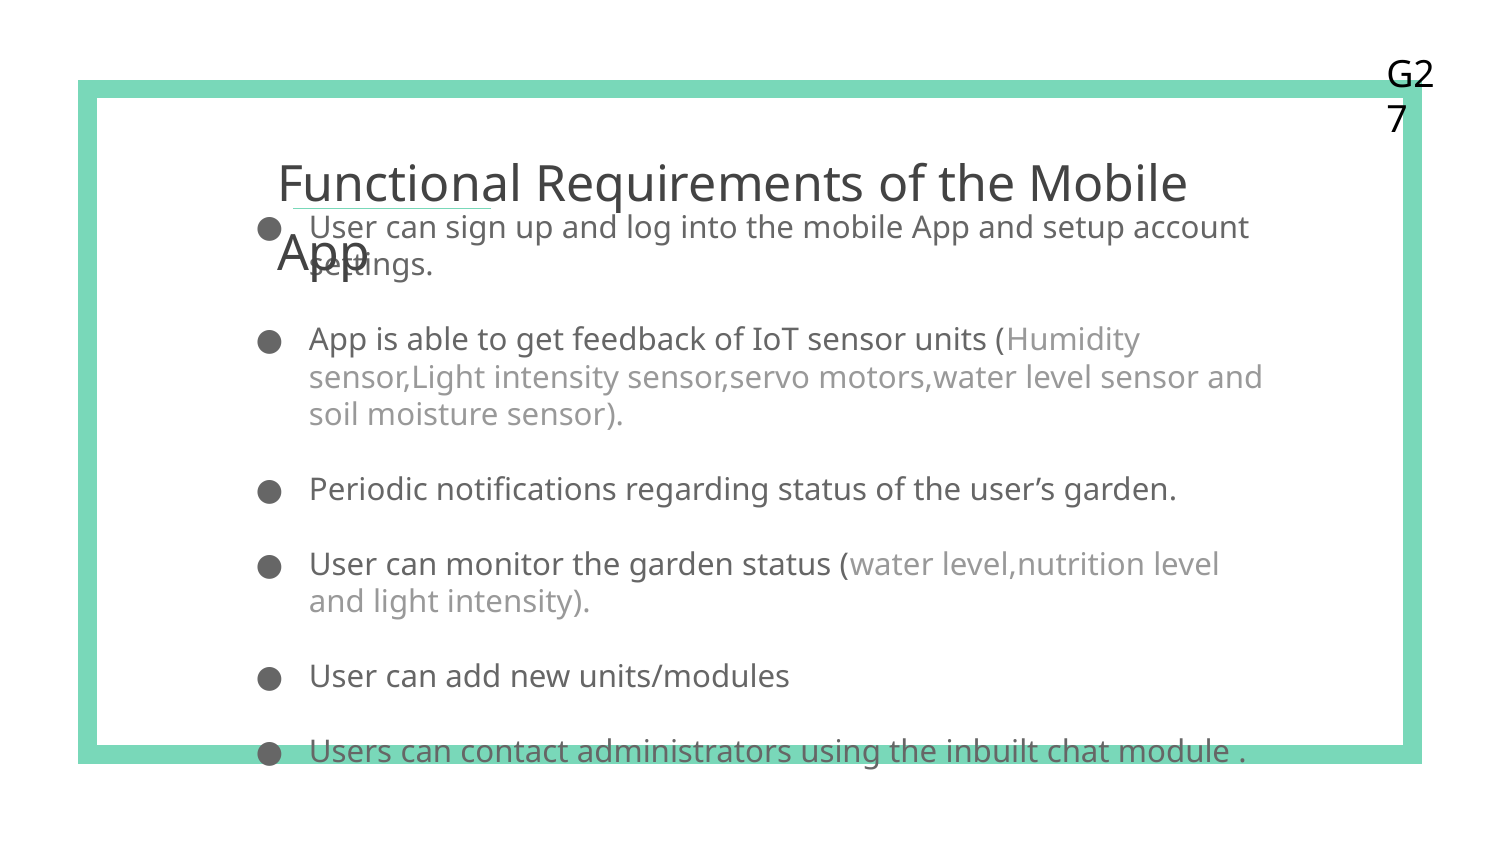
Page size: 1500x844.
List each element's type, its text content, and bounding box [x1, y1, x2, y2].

text_box G27 [1371, 34, 1471, 98]
list User can sign up and log into the mobile App and setup account settings. App is able to get feedback of IoT sensor units (Humidity sensor,Light intensity sensor,servo motors,water level sensor and soil moisture sensor). Periodic notifications regarding status of the user’s garden. User can monitor the garden status (water level,nutrition level and light intensity). User can add new units/modules Users can contact administrators using the inbuilt chat module . [219, 192, 1281, 652]
title Functional Requirements of the Mobile App [262, 127, 1270, 207]
